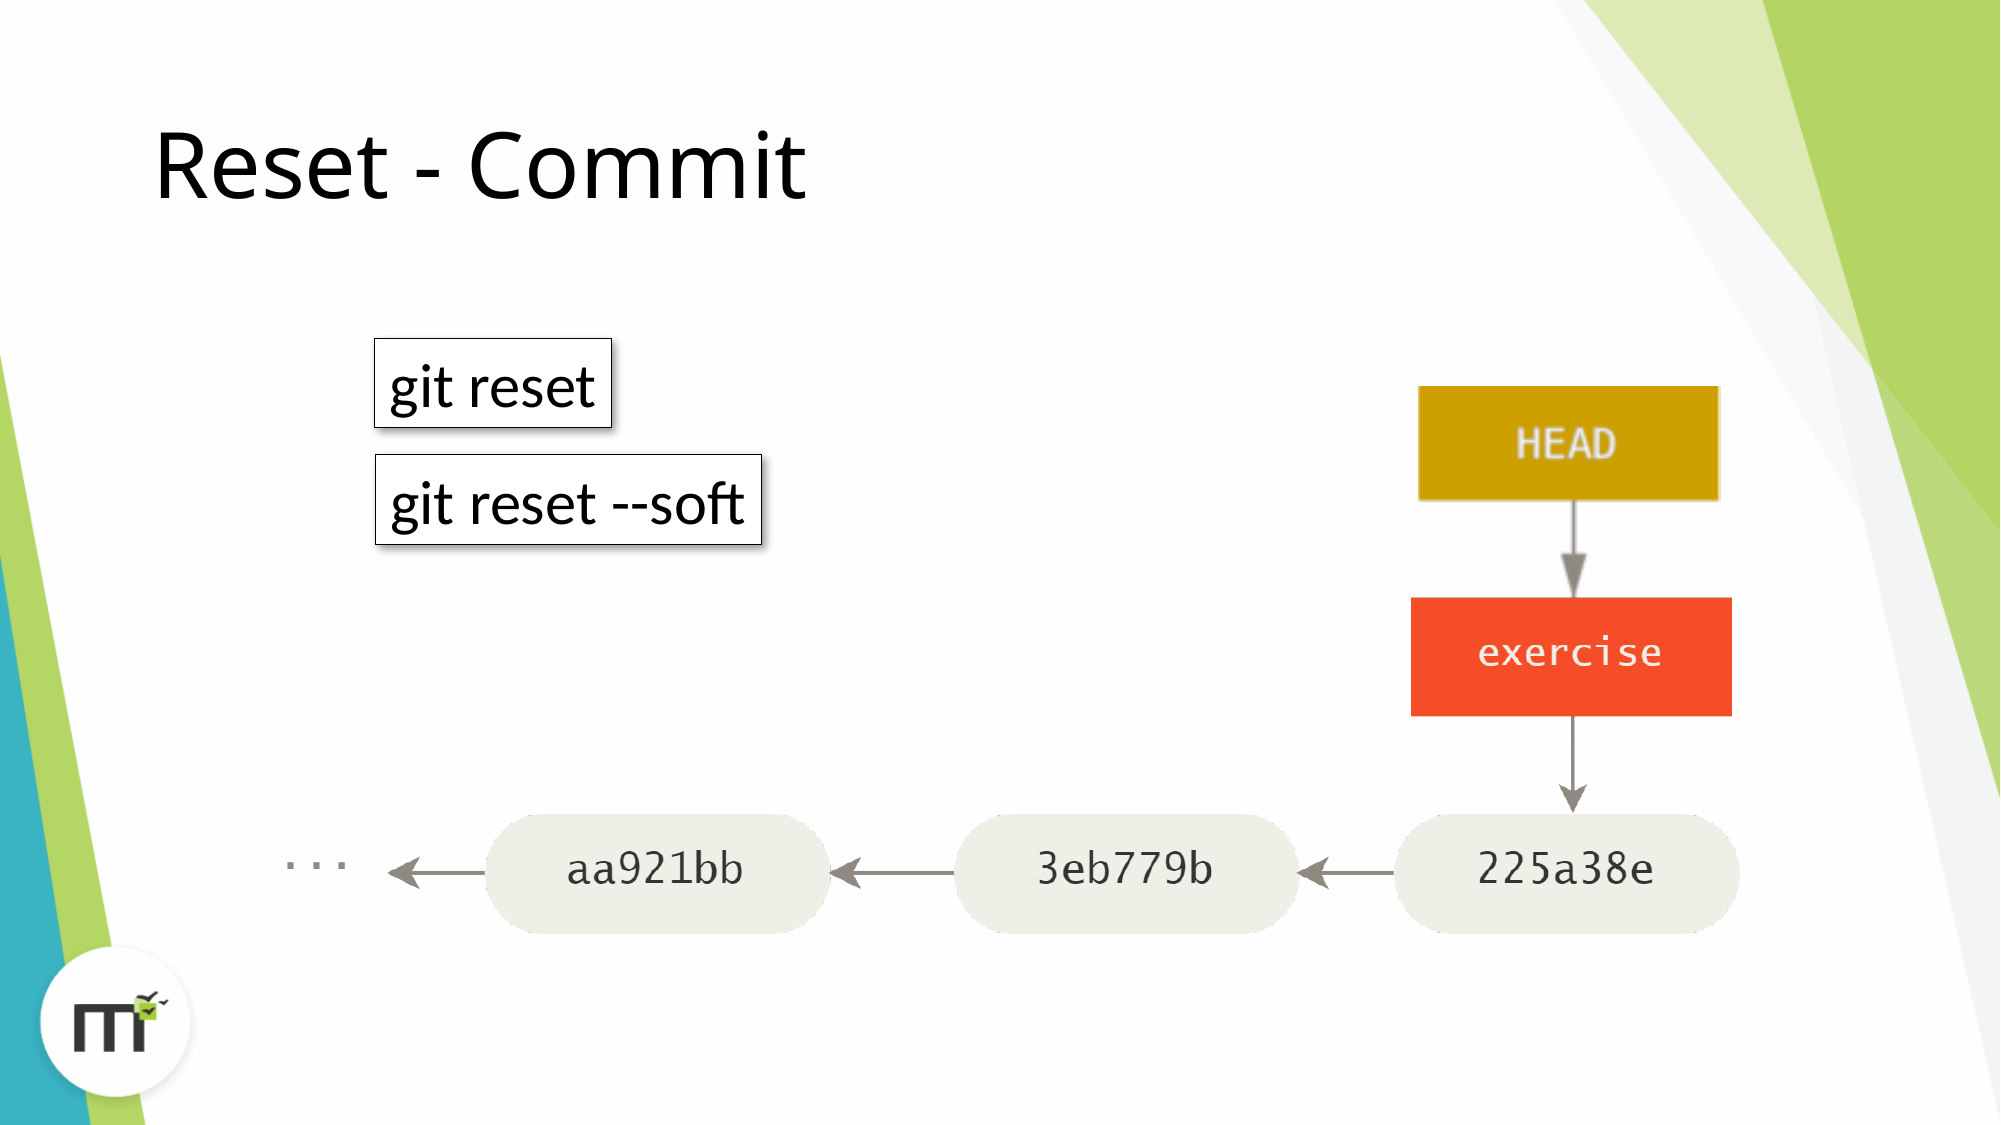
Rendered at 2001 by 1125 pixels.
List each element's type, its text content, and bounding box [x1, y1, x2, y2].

text_box git reset [374, 338, 612, 428]
title Reset - Commit [137, 59, 1863, 278]
picture [0, 0, 2001, 1125]
text_box git reset --soft [375, 454, 762, 545]
